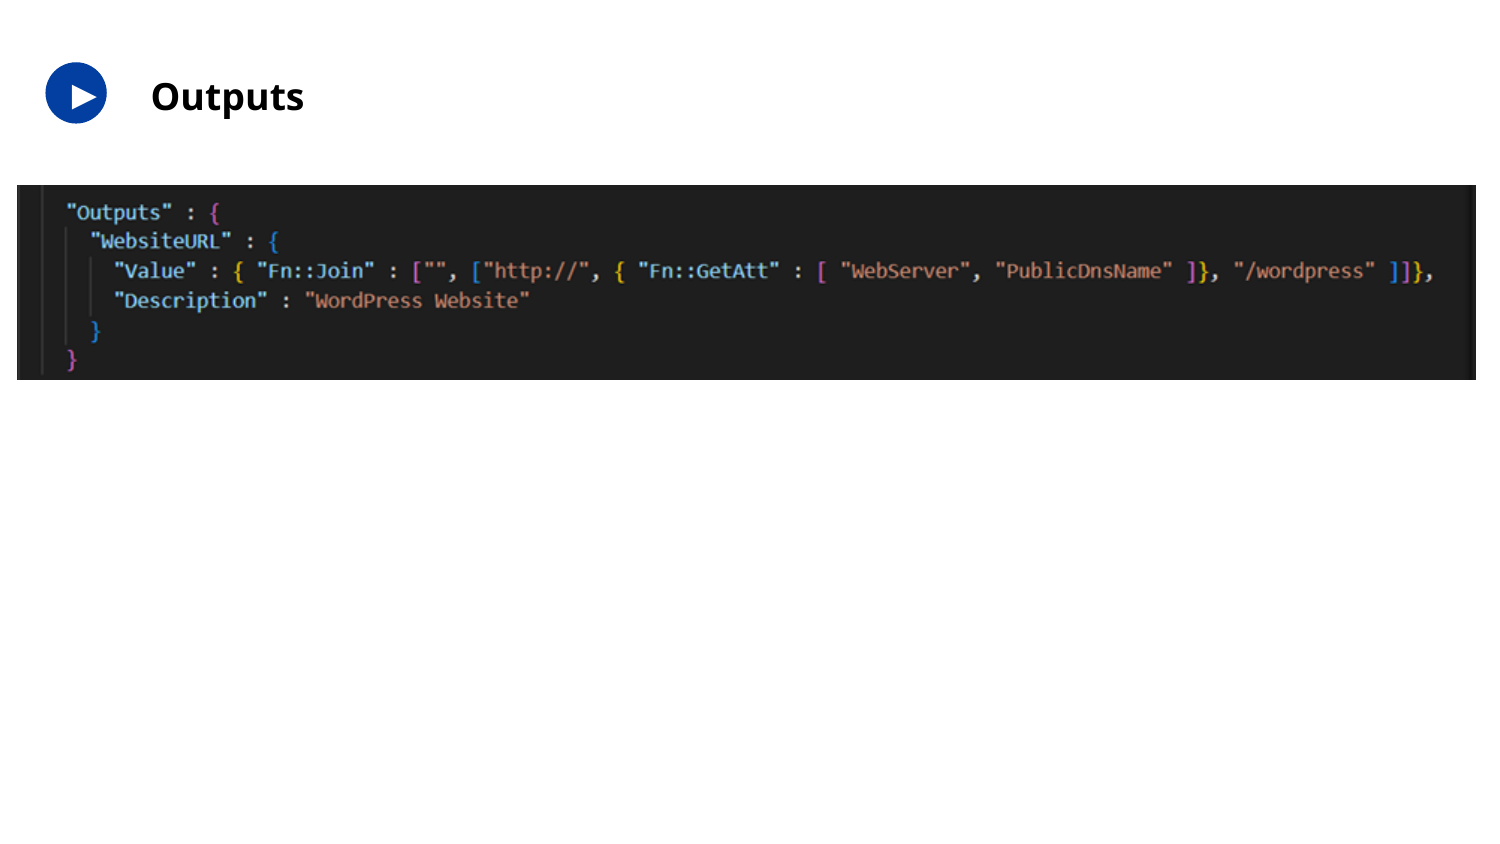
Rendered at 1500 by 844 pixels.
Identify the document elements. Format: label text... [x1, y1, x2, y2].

text_box Outputs [135, 66, 988, 124]
text_box [55, 62, 97, 70]
picture [17, 185, 1476, 381]
text_box [99, 72, 107, 114]
text_box [45, 78, 49, 108]
text_box ► [49, 70, 99, 116]
text_box [56, 116, 97, 124]
